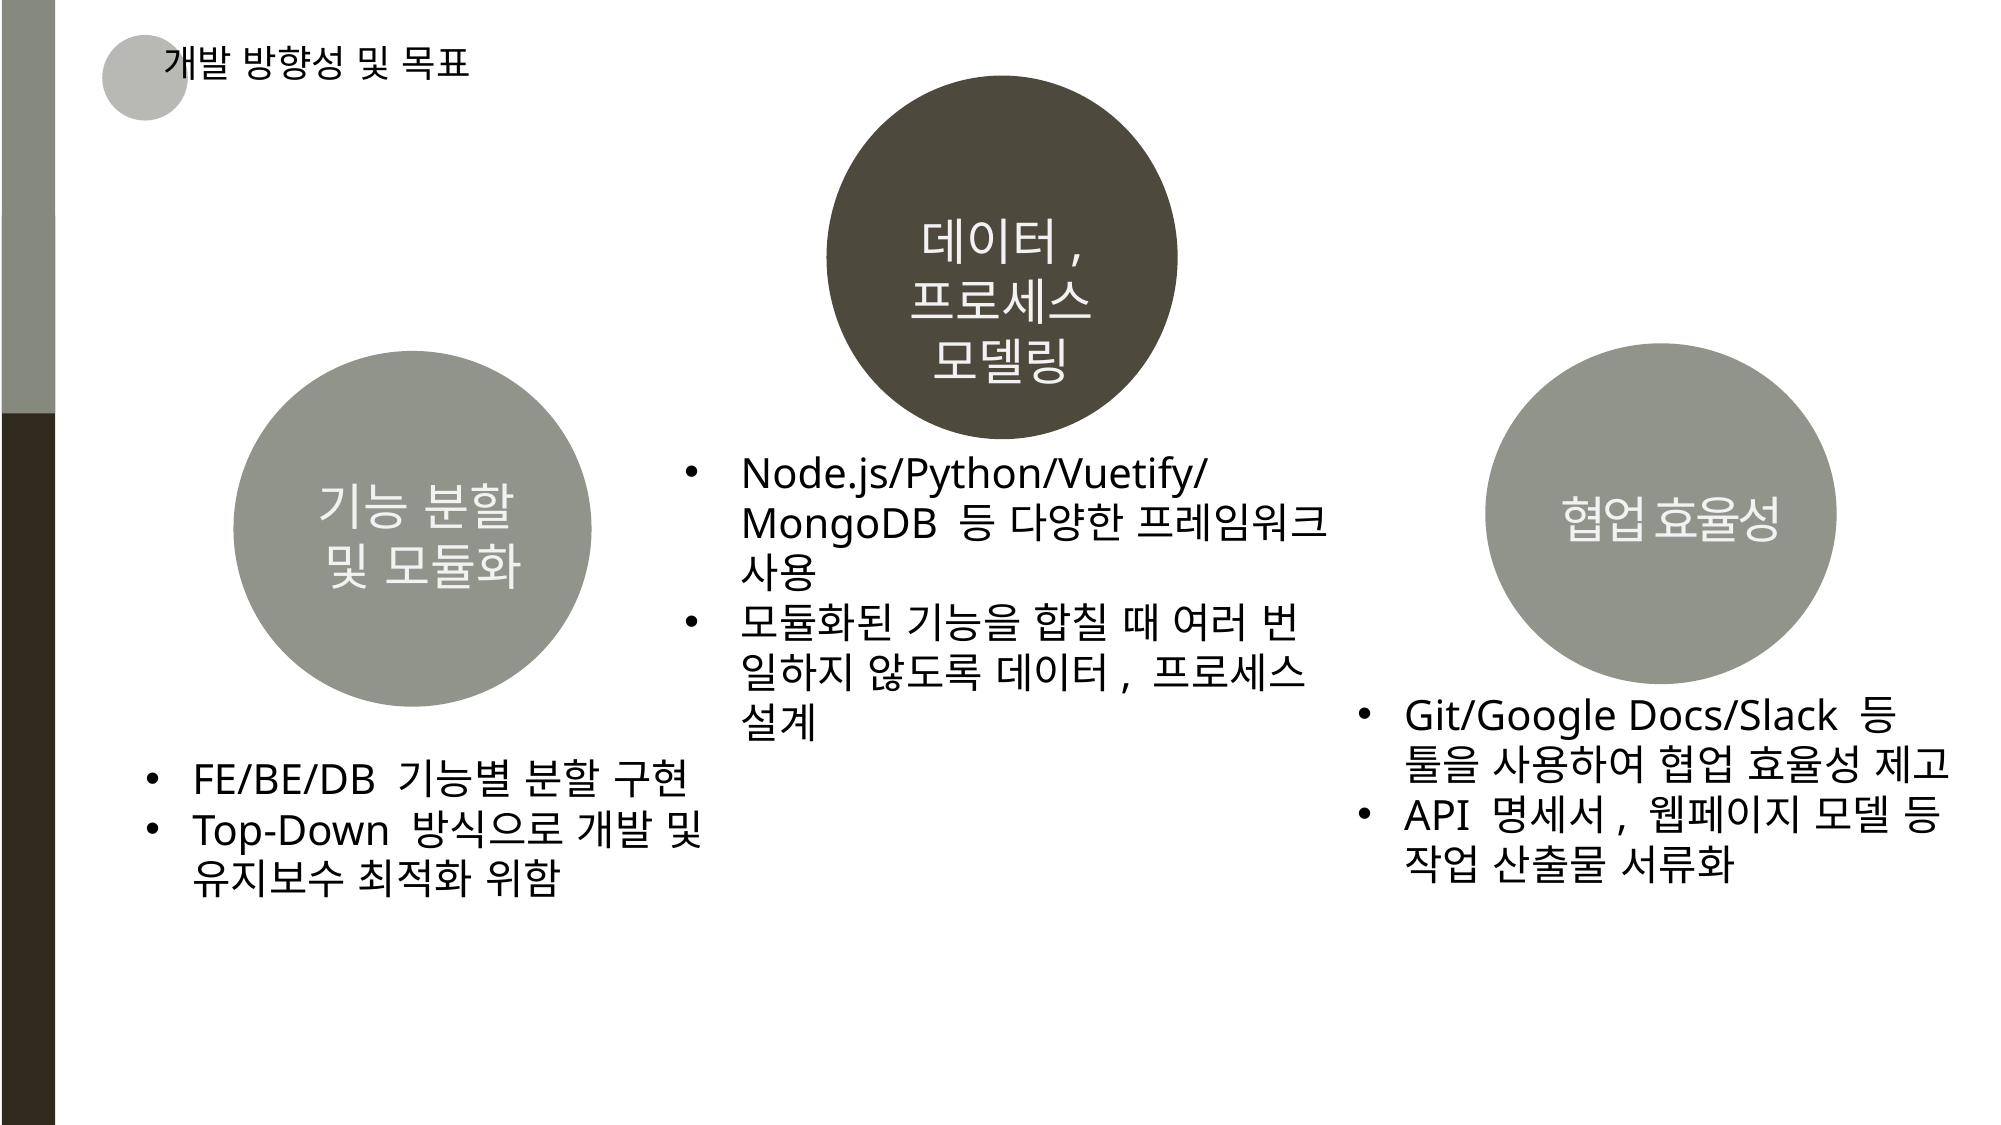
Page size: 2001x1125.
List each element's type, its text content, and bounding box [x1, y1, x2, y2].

text_box [1, 414, 56, 1125]
text_box 개발 방향성 및 목표 [148, 32, 732, 71]
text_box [130, 75, 2000, 913]
text_box [1, 0, 56, 414]
text_box [102, 34, 148, 115]
